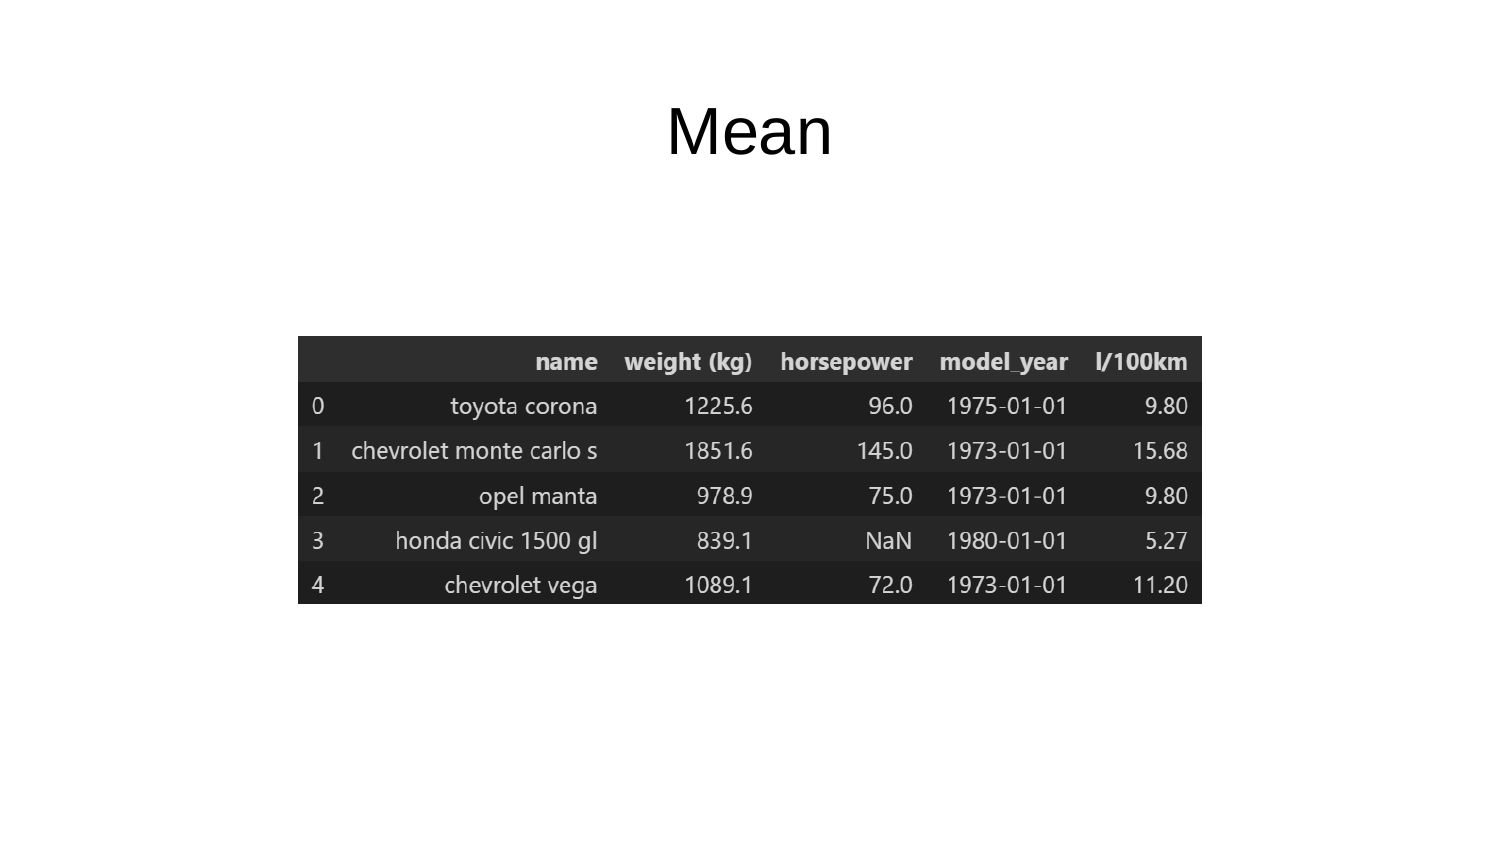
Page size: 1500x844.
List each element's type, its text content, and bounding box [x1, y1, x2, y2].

title Mean [51, 72, 1449, 176]
picture [298, 336, 1202, 604]
